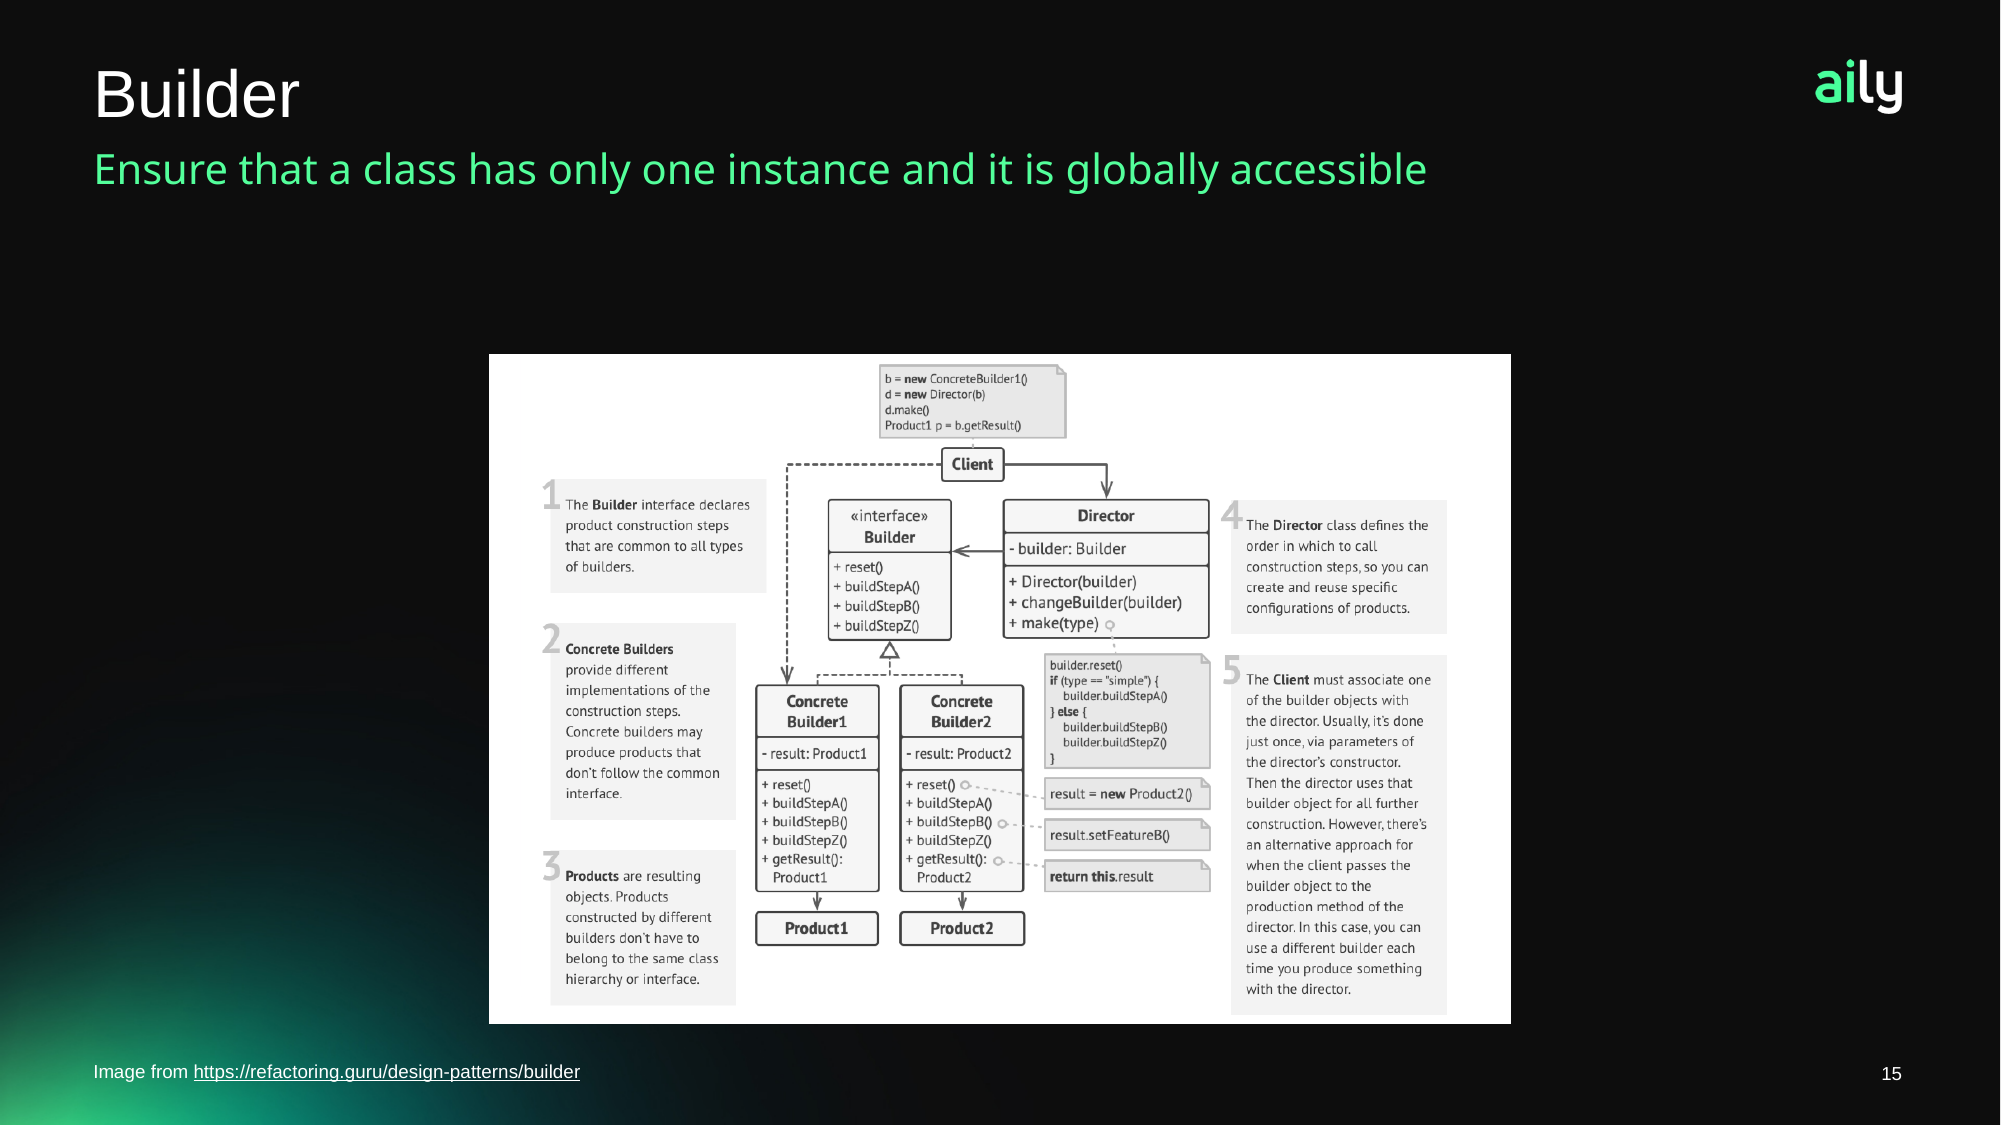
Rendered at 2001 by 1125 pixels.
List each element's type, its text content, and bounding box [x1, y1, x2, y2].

list Image from https://refactoring.guru/design-patterns/builder [93, 1042, 1408, 1103]
list Ensure that a class has only one instance and it is globally accessible [93, 148, 1786, 218]
slide_number 15 [1452, 1042, 1903, 1103]
title Builder [93, 59, 1786, 148]
picture [0, 0, 2001, 1125]
